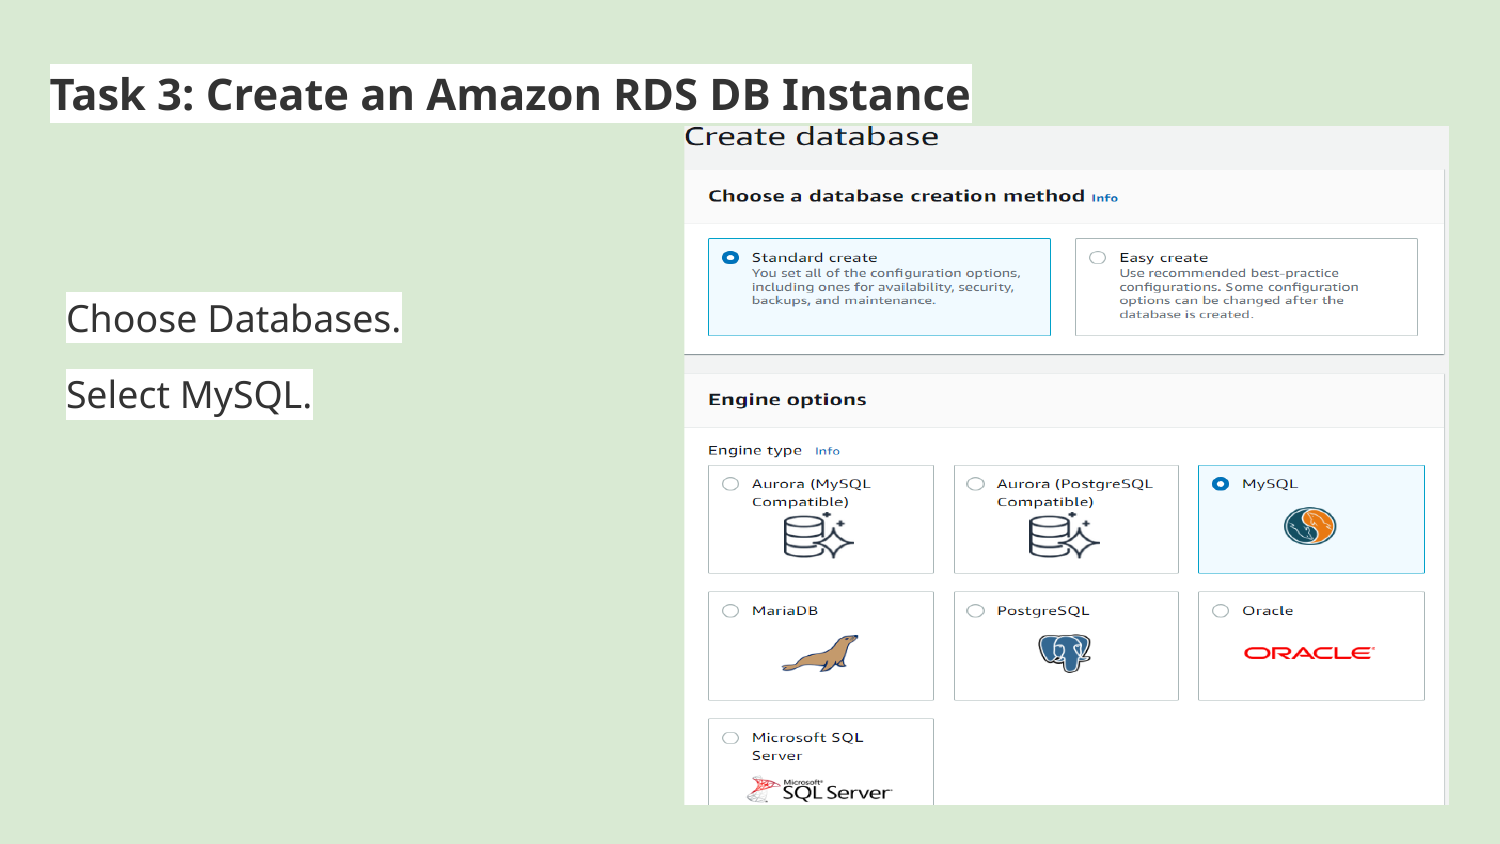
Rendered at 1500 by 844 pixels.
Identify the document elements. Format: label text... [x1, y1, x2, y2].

list Choose Databases. Select MySQL. [51, 126, 1449, 822]
title Task 3: Create an Amazon RDS DB Instance [34, 39, 1433, 134]
picture [684, 125, 1450, 805]
